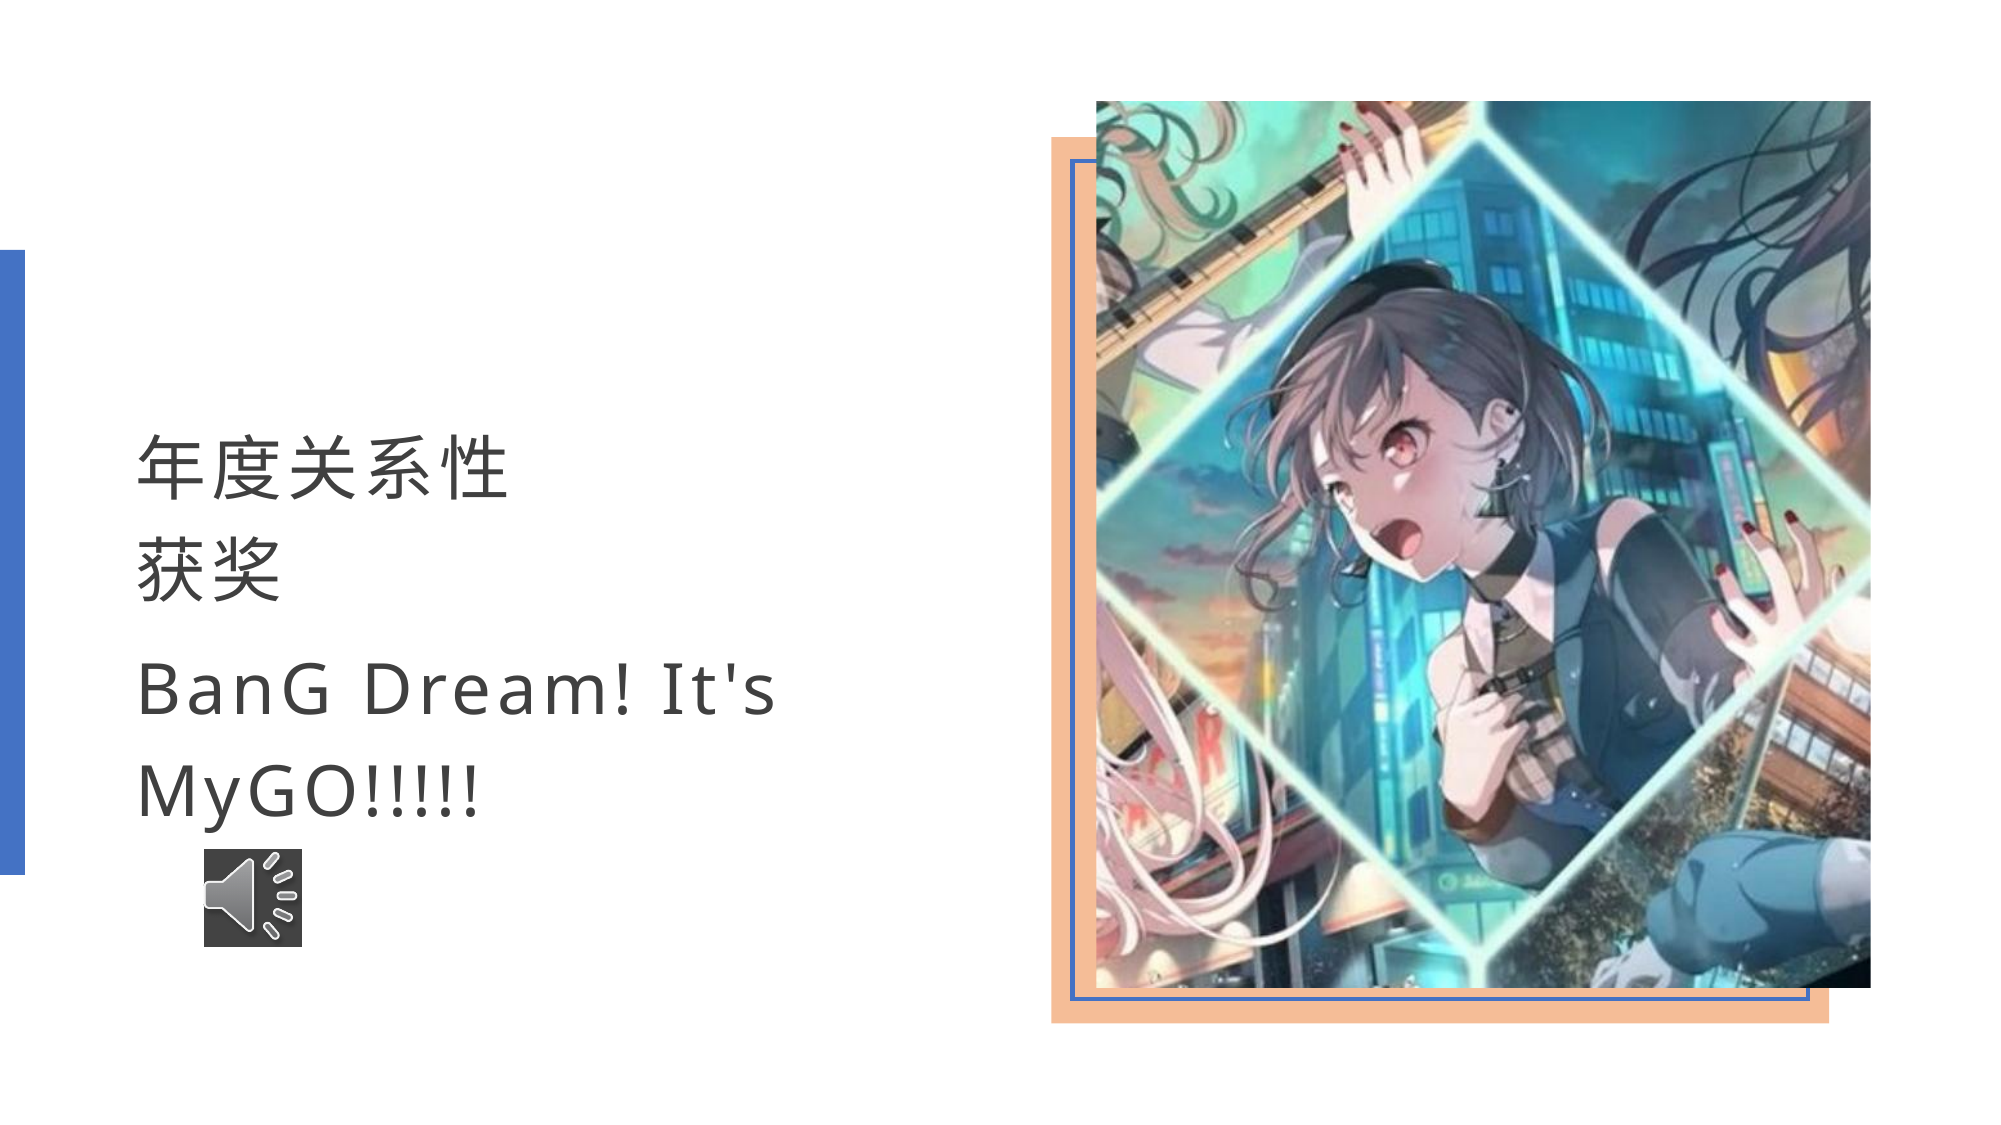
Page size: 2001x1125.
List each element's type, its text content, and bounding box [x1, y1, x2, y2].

picture [1096, 101, 1871, 988]
text_box 年度关系性 获奖 BanG Dream! It's MyGO!!!!! [124, 240, 922, 835]
text_box [0, 249, 26, 876]
picture [203, 848, 304, 949]
text_box [1072, 160, 1809, 1000]
text_box [1050, 136, 1830, 1024]
